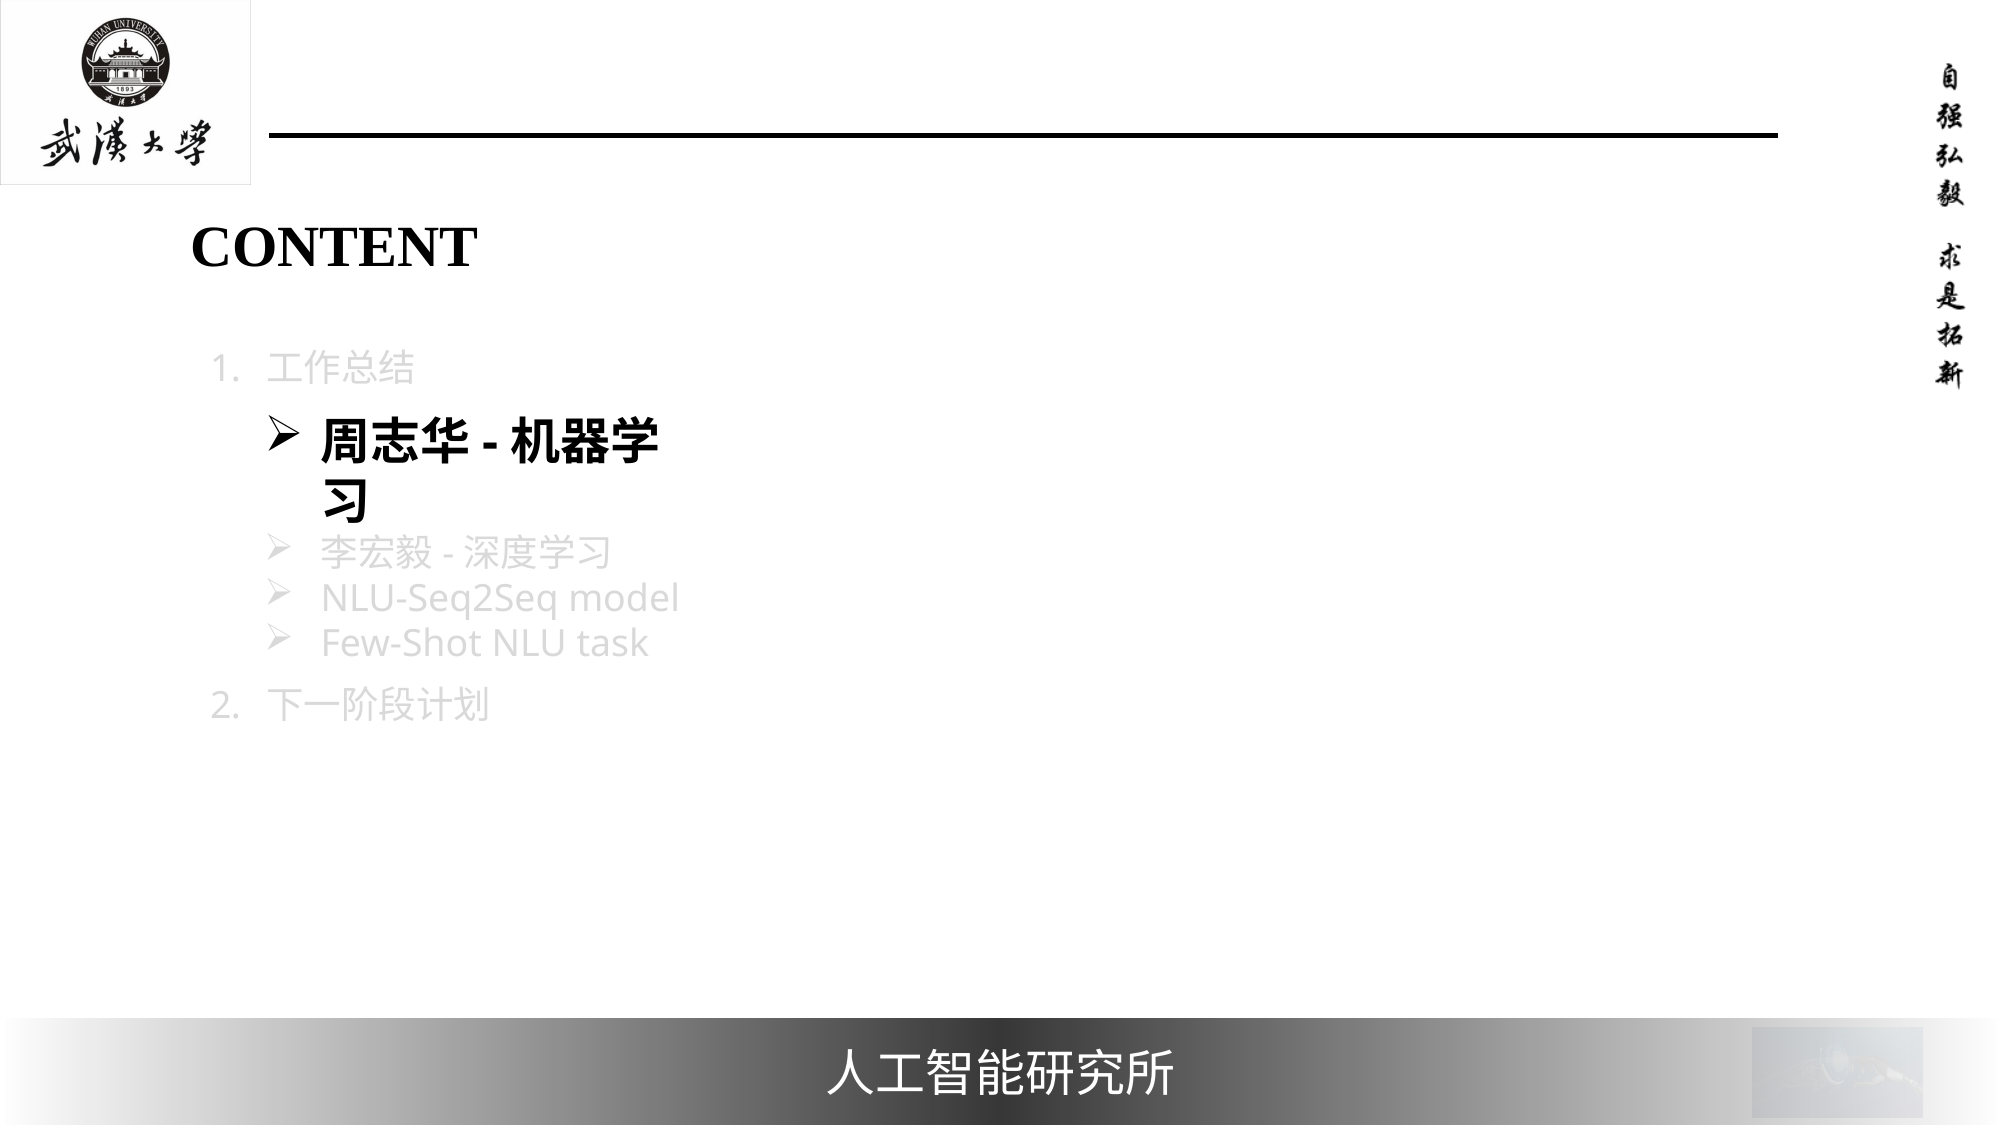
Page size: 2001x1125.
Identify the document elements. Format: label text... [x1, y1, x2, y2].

picture [0, 0, 251, 185]
picture [1924, 51, 1980, 400]
text_box 周志华-机器学习 李宏毅-深度学习 NLU-Seq2Seq model Few-Shot NLU task [249, 356, 721, 717]
slide_number [1412, 1042, 1863, 1103]
text_box 工作总结 下一阶段计划 [195, 313, 1000, 734]
